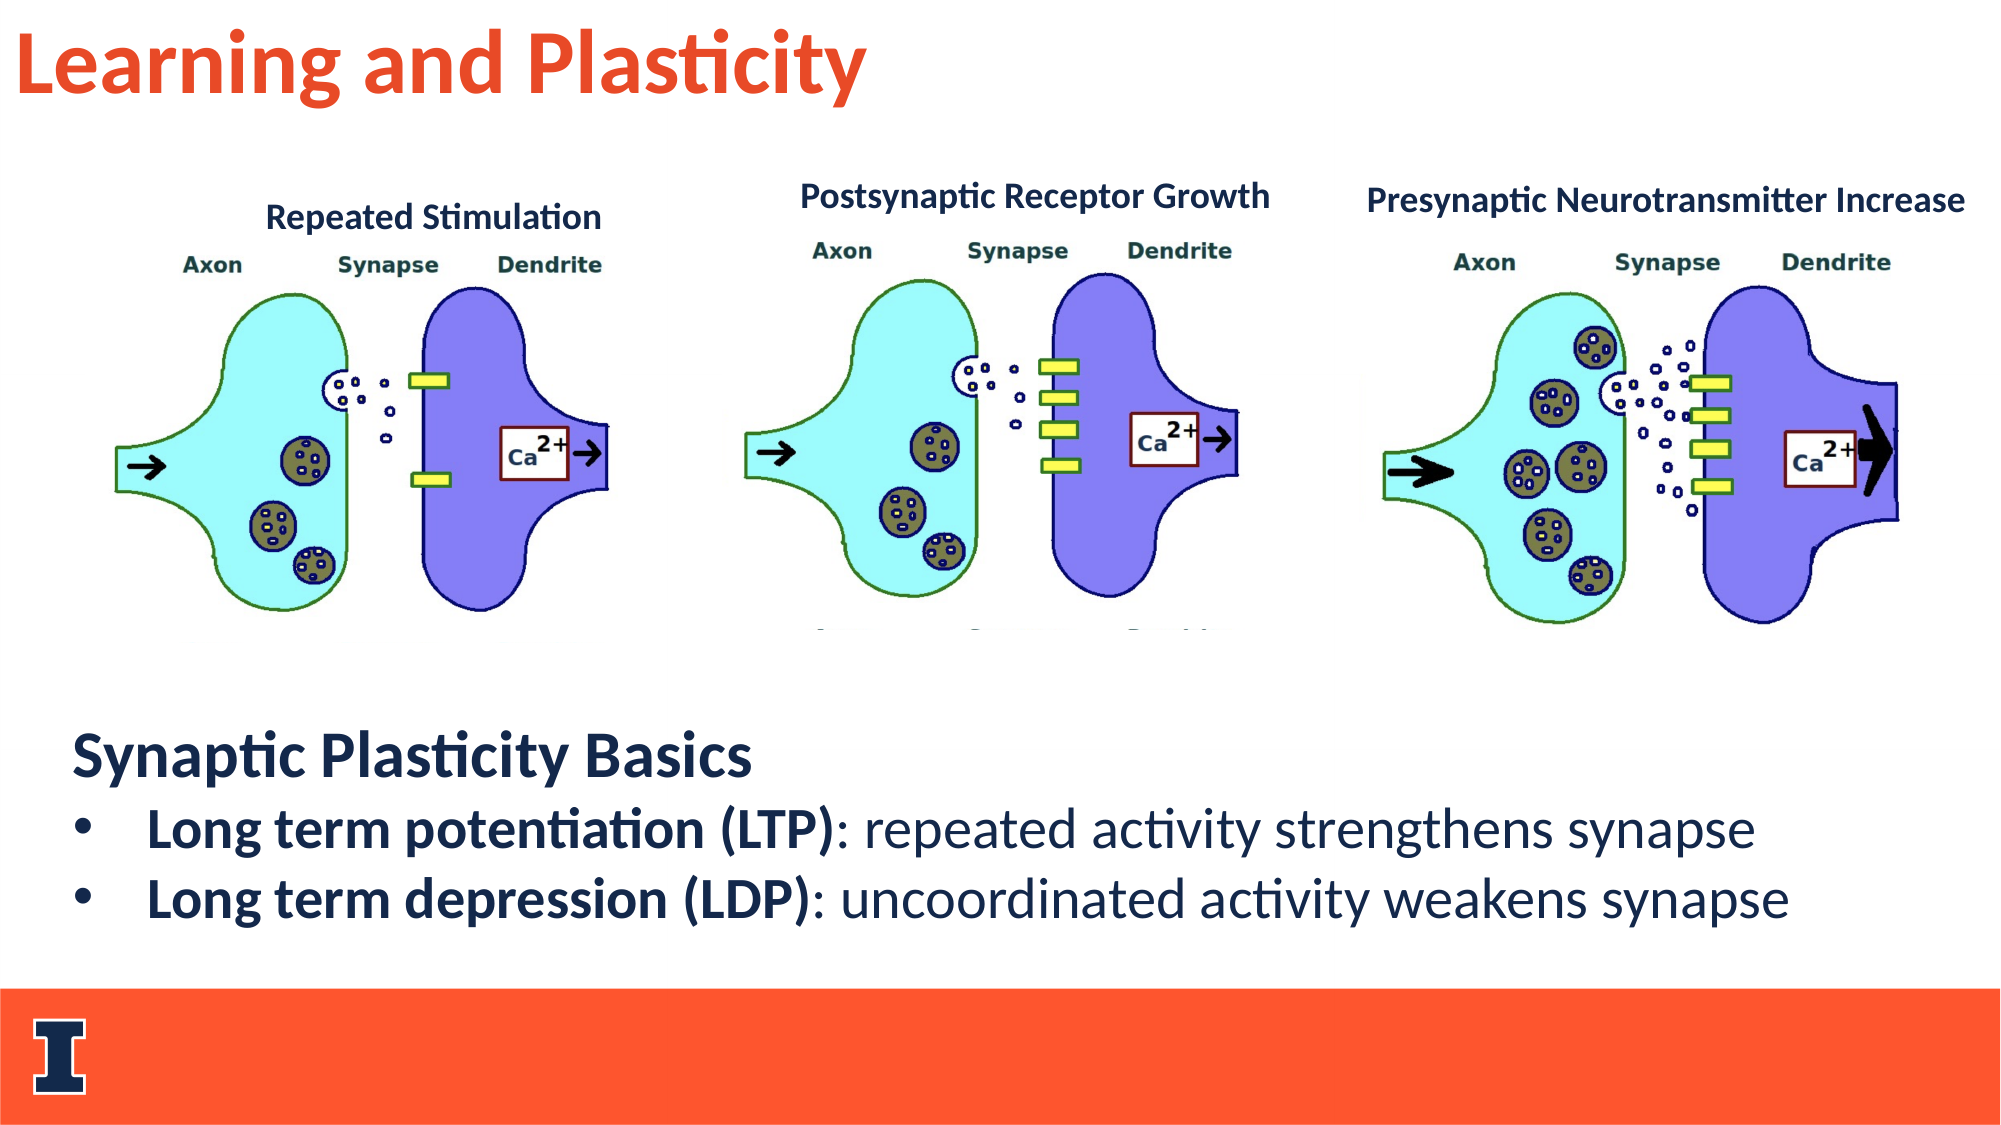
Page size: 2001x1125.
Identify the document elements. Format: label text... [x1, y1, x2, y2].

text_box Repeated Stimulation [250, 184, 618, 235]
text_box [84, 235, 622, 643]
text_box Synaptic Plasticity Basics Long term potentiation (LTP): repeated activity strengthens synapse Long term depression (LDP): uncoordinated activity weakens synapse [58, 702, 1942, 938]
text_box Presynaptic Neurotransmitter Increase [1352, 167, 1982, 228]
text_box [721, 221, 1259, 630]
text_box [1359, 235, 1919, 643]
picture [0, 0, 2001, 1125]
text_box Postsynaptic Receptor Growth [785, 164, 1286, 224]
text_box Learning and Plasticity [0, 3, 1884, 125]
